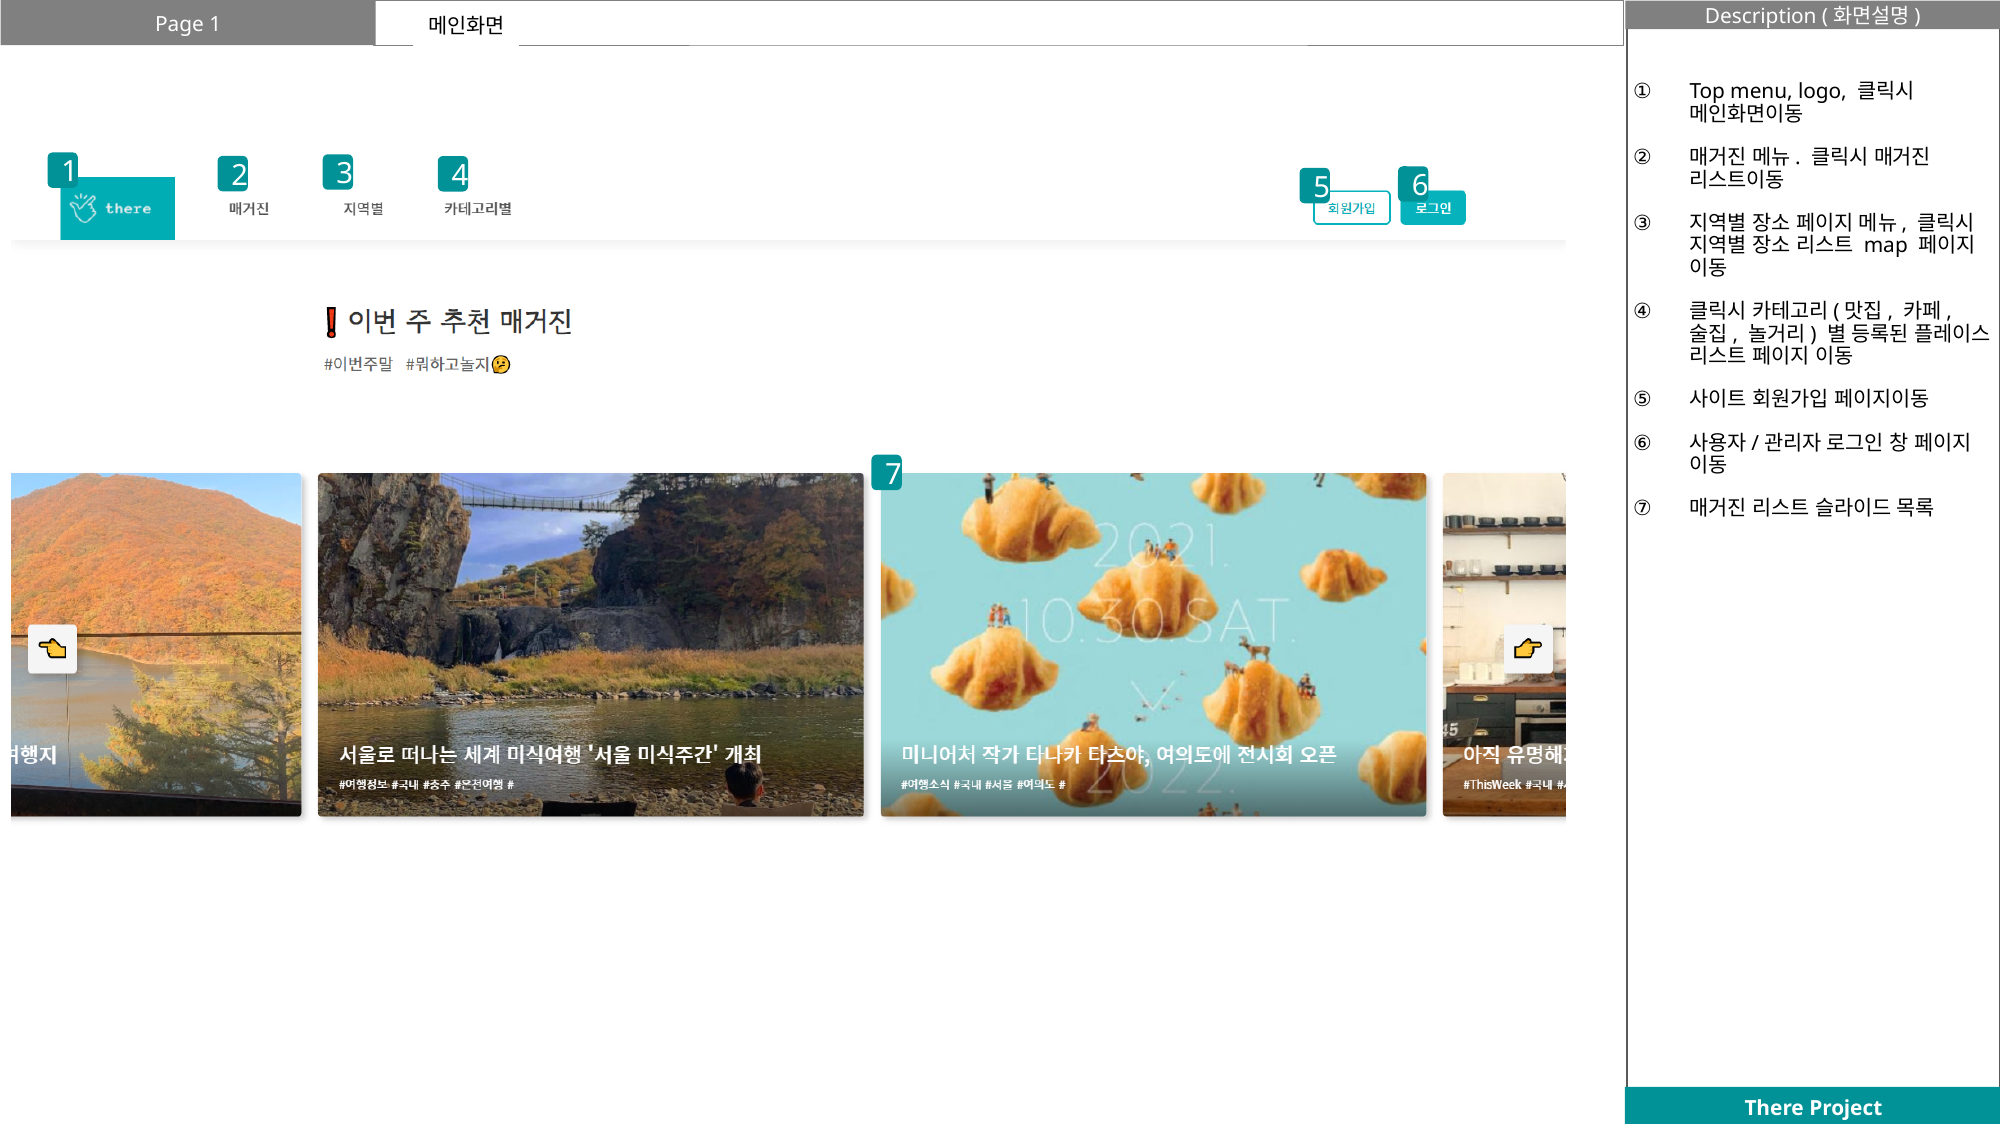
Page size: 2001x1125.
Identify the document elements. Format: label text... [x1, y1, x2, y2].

text_box 메인화면 [413, 5, 519, 46]
text_box Page 1 [0, 0, 371, 47]
list Top menu, logo, 클릭시 메인화면이동 매거진 메뉴. 클릭시 매거진 리스트이동 지역별 장소 페이지 메뉴, 클릭시 지역별 장소 리스트 map 페이지 이동 클릭시 카테고리(맛집, 카페, 술집, 놀거리) 별 등록된 플레이스 리스트 페이지 이동 사이트 회원가입 페이지이동 사용자/관리자 로그인 창 페이지 이동 매거진 리스트 슬라이드 목록 [1627, 31, 2000, 1086]
text_box Description (화면설명) [1625, 0, 2000, 31]
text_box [11, 128, 1627, 995]
text_box [371, 0, 1625, 47]
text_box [1624, 1086, 2000, 1125]
